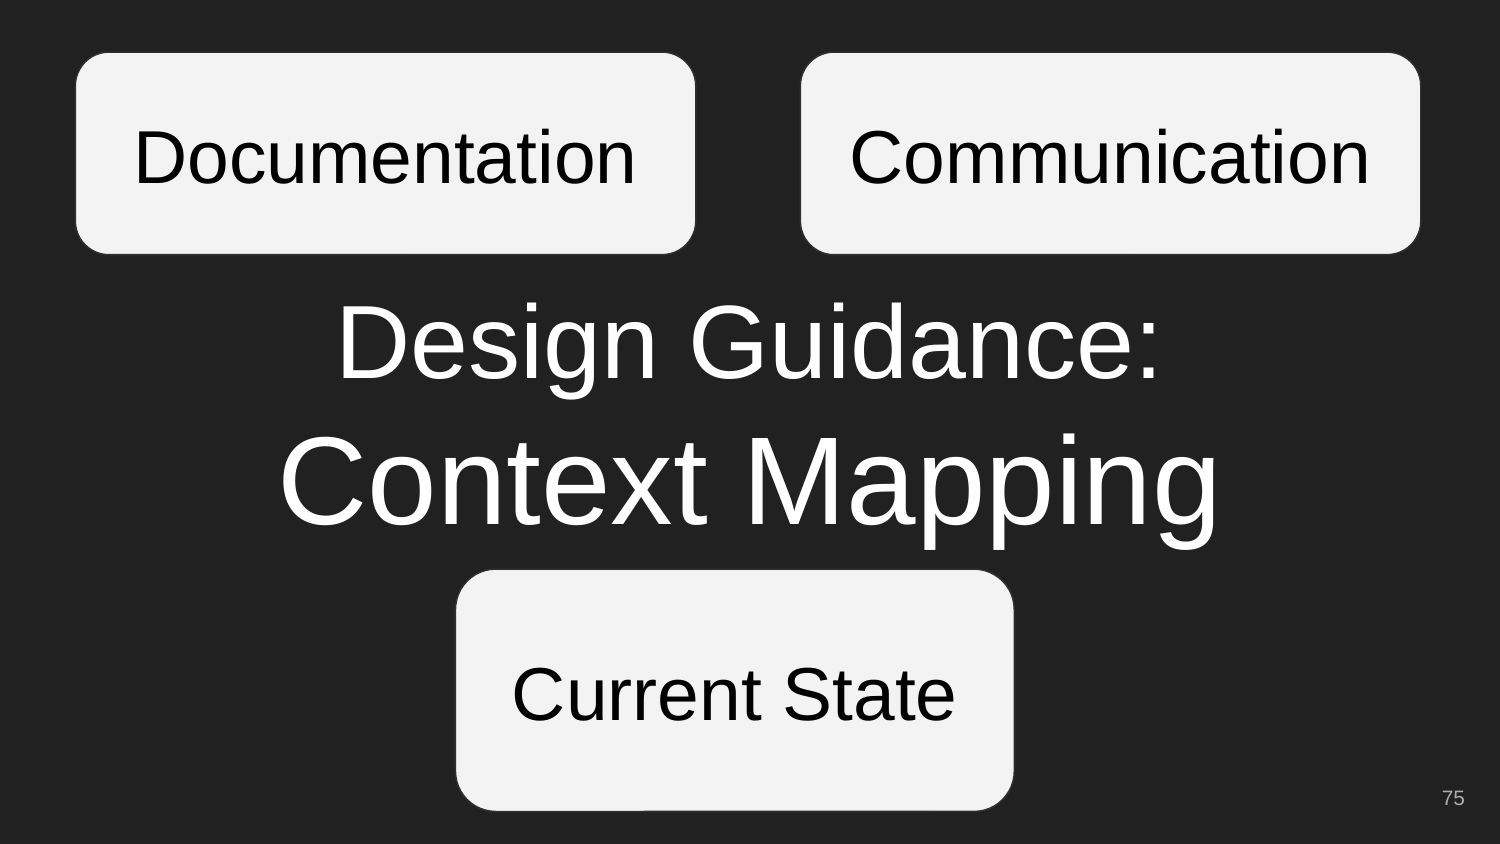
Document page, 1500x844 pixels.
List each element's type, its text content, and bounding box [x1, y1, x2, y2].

title Design Guidance: Context Mapping [51, 290, 1449, 534]
text_box Communication [800, 52, 1421, 255]
slide_number ‹#› [1389, 764, 1480, 830]
text_box Documentation [75, 52, 696, 255]
text_box Current State [455, 569, 1015, 812]
